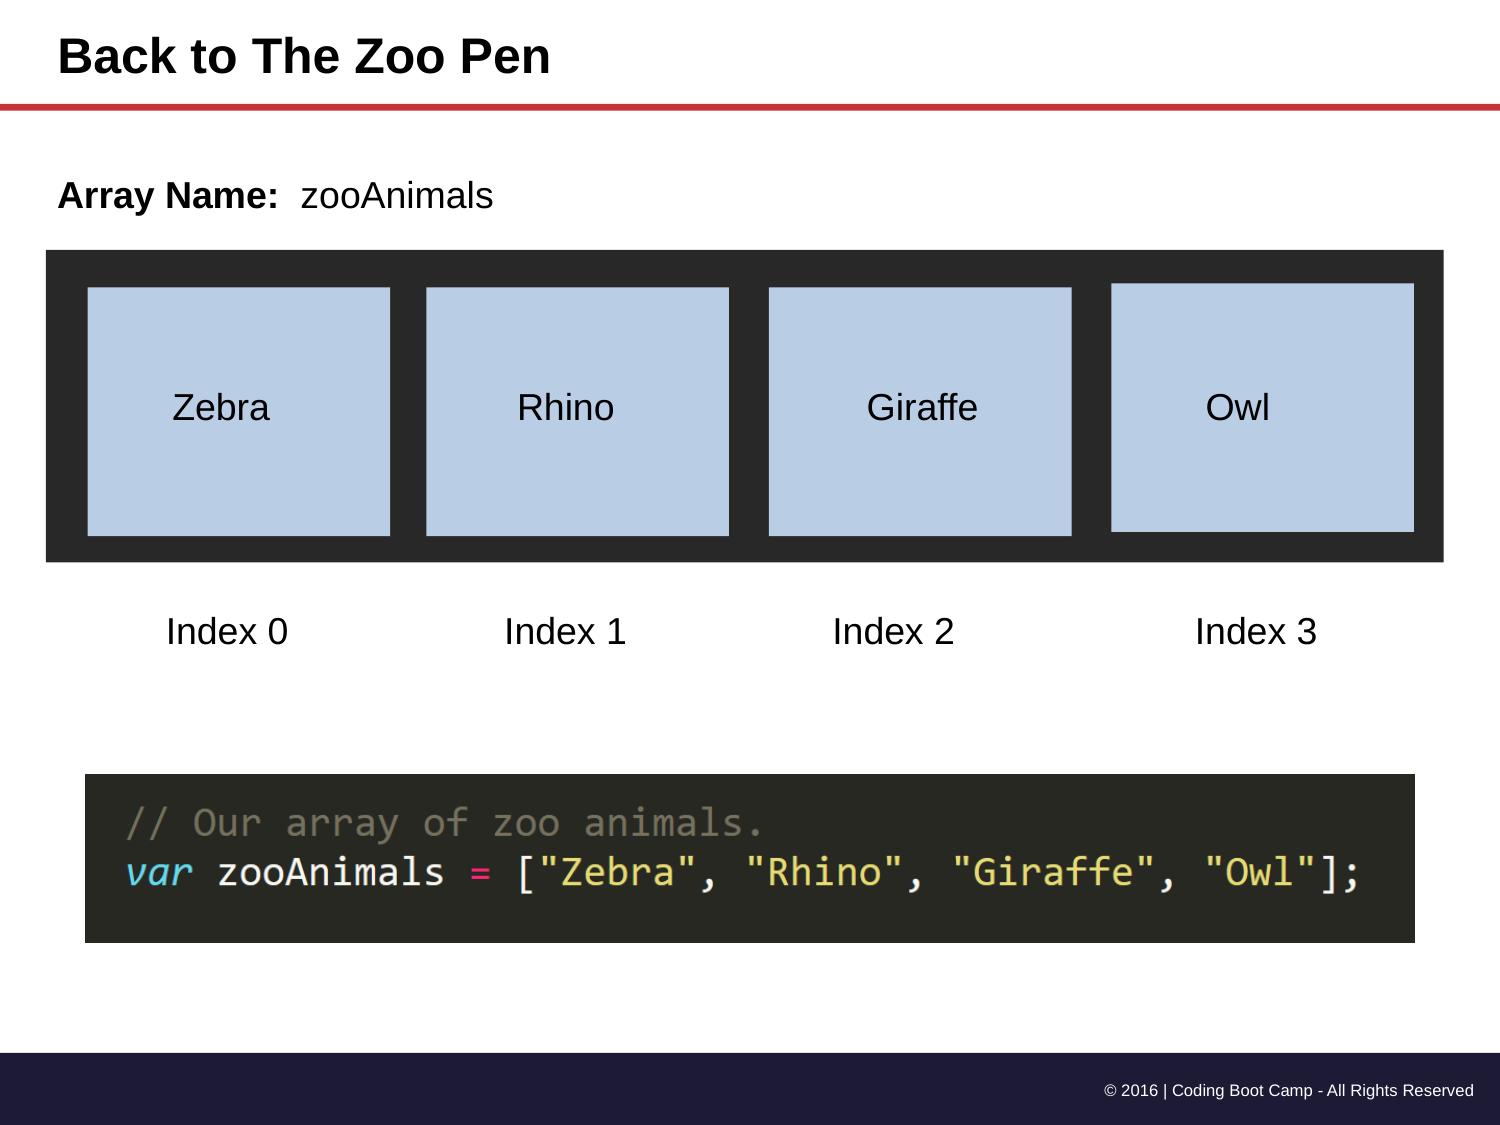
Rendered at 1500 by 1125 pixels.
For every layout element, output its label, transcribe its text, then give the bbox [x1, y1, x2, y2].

text_box Array Name: zooAnimals [49, 163, 502, 223]
text_box [426, 287, 729, 537]
text_box Index 1 [496, 599, 635, 660]
text_box [1111, 283, 1414, 532]
text_box Back to The Zoo Pen [49, 16, 948, 91]
text_box Giraffe [859, 376, 986, 436]
picture [85, 774, 1415, 943]
text_box Index 2 [824, 599, 963, 660]
text_box [768, 287, 1072, 537]
text_box Rhino [509, 376, 623, 436]
text_box Zebra [164, 376, 278, 436]
text_box Index 3 [1187, 599, 1326, 660]
text_box [87, 287, 391, 537]
text_box Index 0 [158, 599, 307, 660]
text_box [45, 249, 1444, 563]
text_box Owl [1198, 376, 1278, 436]
